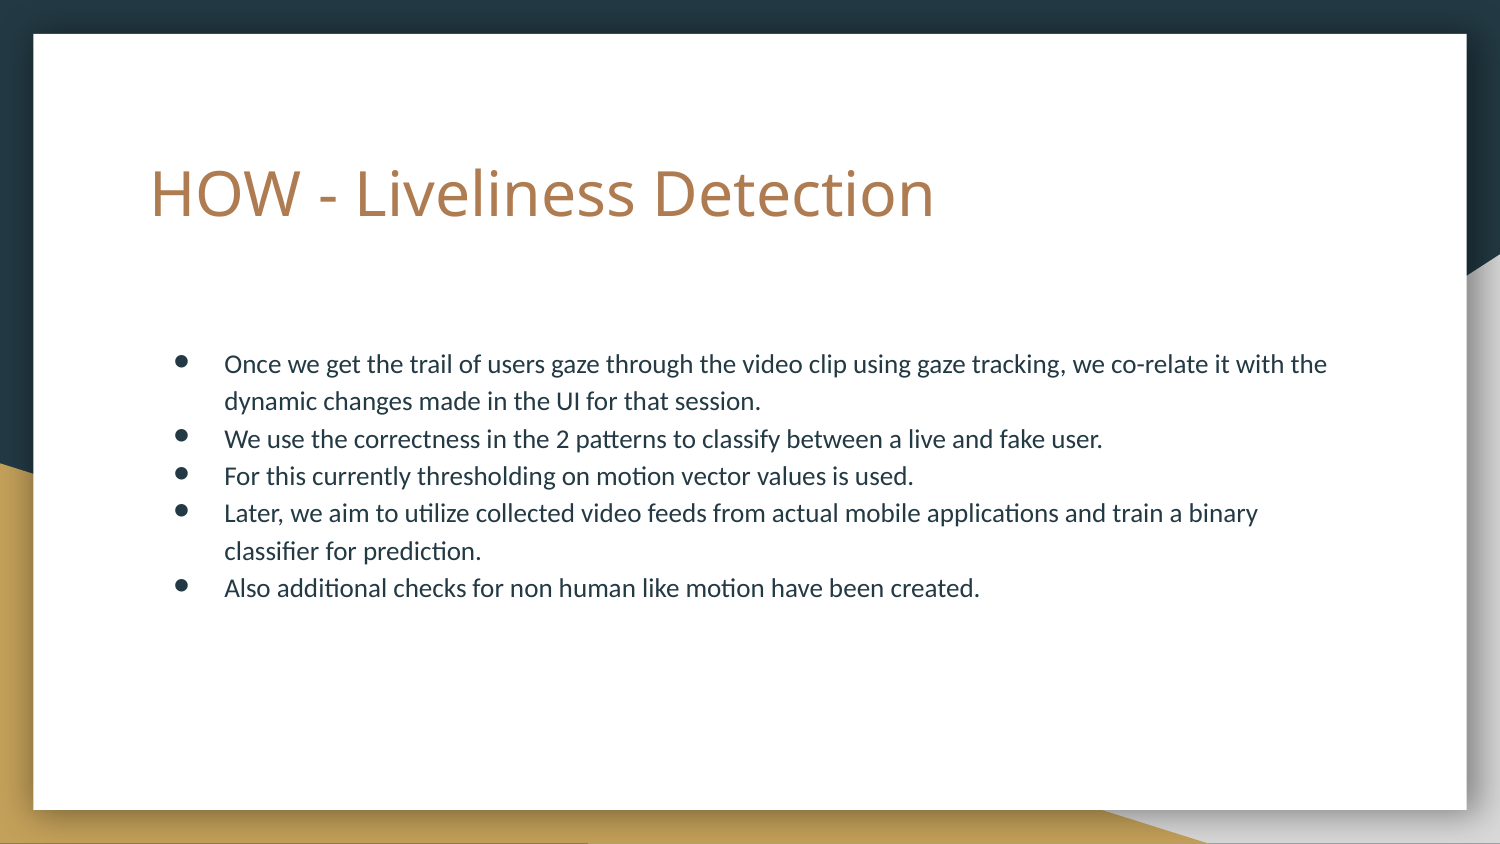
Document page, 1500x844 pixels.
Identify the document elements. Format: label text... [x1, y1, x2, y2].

list Once we get the trail of users gaze through the video clip using gaze tracking, we co-relate it with the dynamic changes made in the UI for that session. We use the correctness in the 2 patterns to classify between a live and fake user. For this currently thresholding on motion vector values is used. Later, we aim to utilize collected video feeds from actual mobile applications and train a binary classifier for prediction. Also additional checks for non human like motion have been created. [134, 326, 1366, 729]
title HOW - Liveliness Detection [134, 138, 1366, 296]
